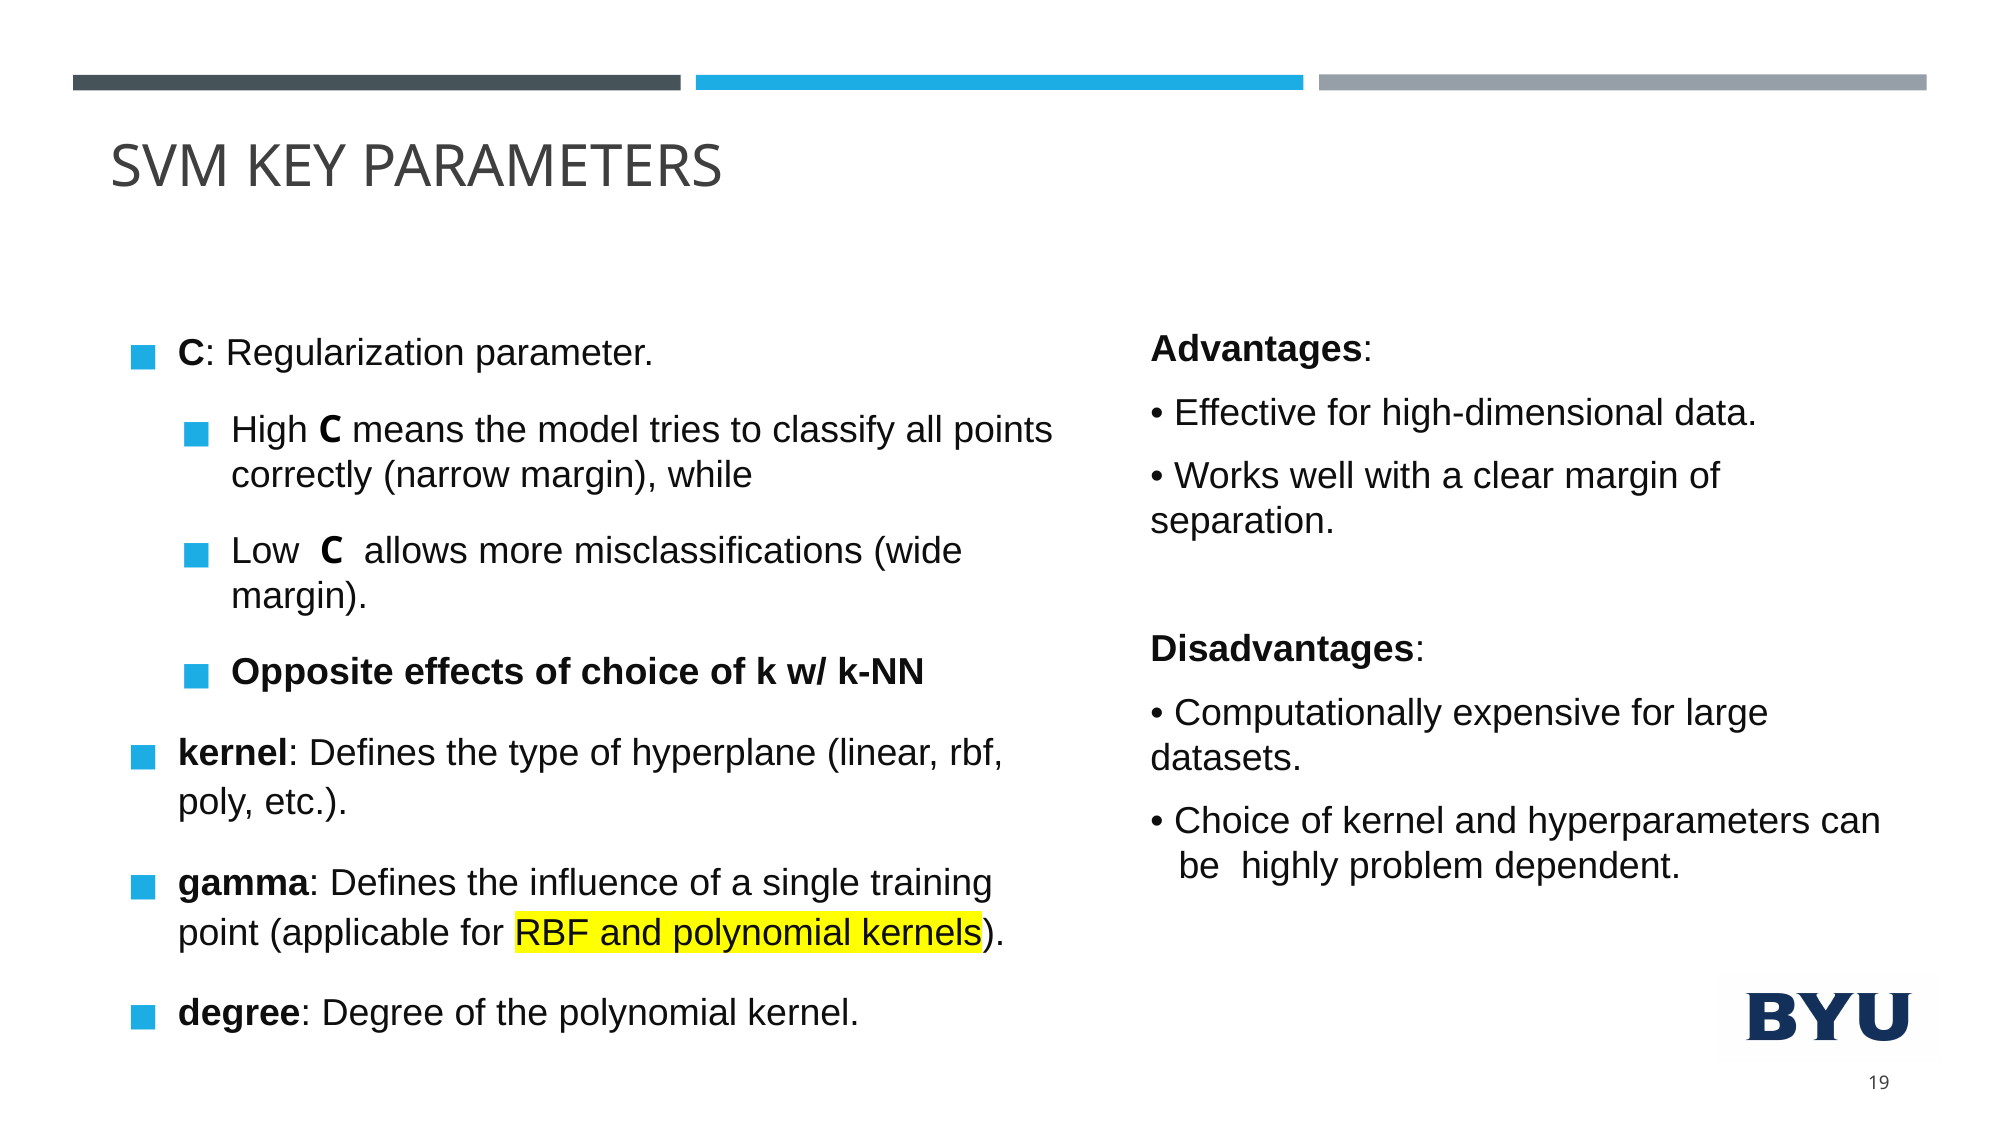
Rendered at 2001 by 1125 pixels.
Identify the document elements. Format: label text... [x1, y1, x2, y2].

slide_number 19 [1732, 1053, 1905, 1114]
picture [1718, 972, 1941, 1062]
title SVM KEY PARAMETERS [95, 115, 1905, 206]
list C: Regularization parameter. High C means the model tries to classify all points correctly (narrow margin), while Low C allows more misclassifications (wide margin). Opposite effects of choice of k w/ k-NN kernel: Defines the type of hyperplane (linear, rbf, poly, etc.). gamma: Defines the influence of a single training point (applicable for RBF and polynomial kernels). degree: Degree of the polynomial kernel. [112, 316, 1094, 1054]
text_box Advantages: • Effective for high-dimensional data. • Works well with a clear margin of separation. Disadvantages: • Computationally expensive for large datasets. • Choice of kernel and hyperparameters can be highly problem dependent. [1135, 316, 1905, 894]
